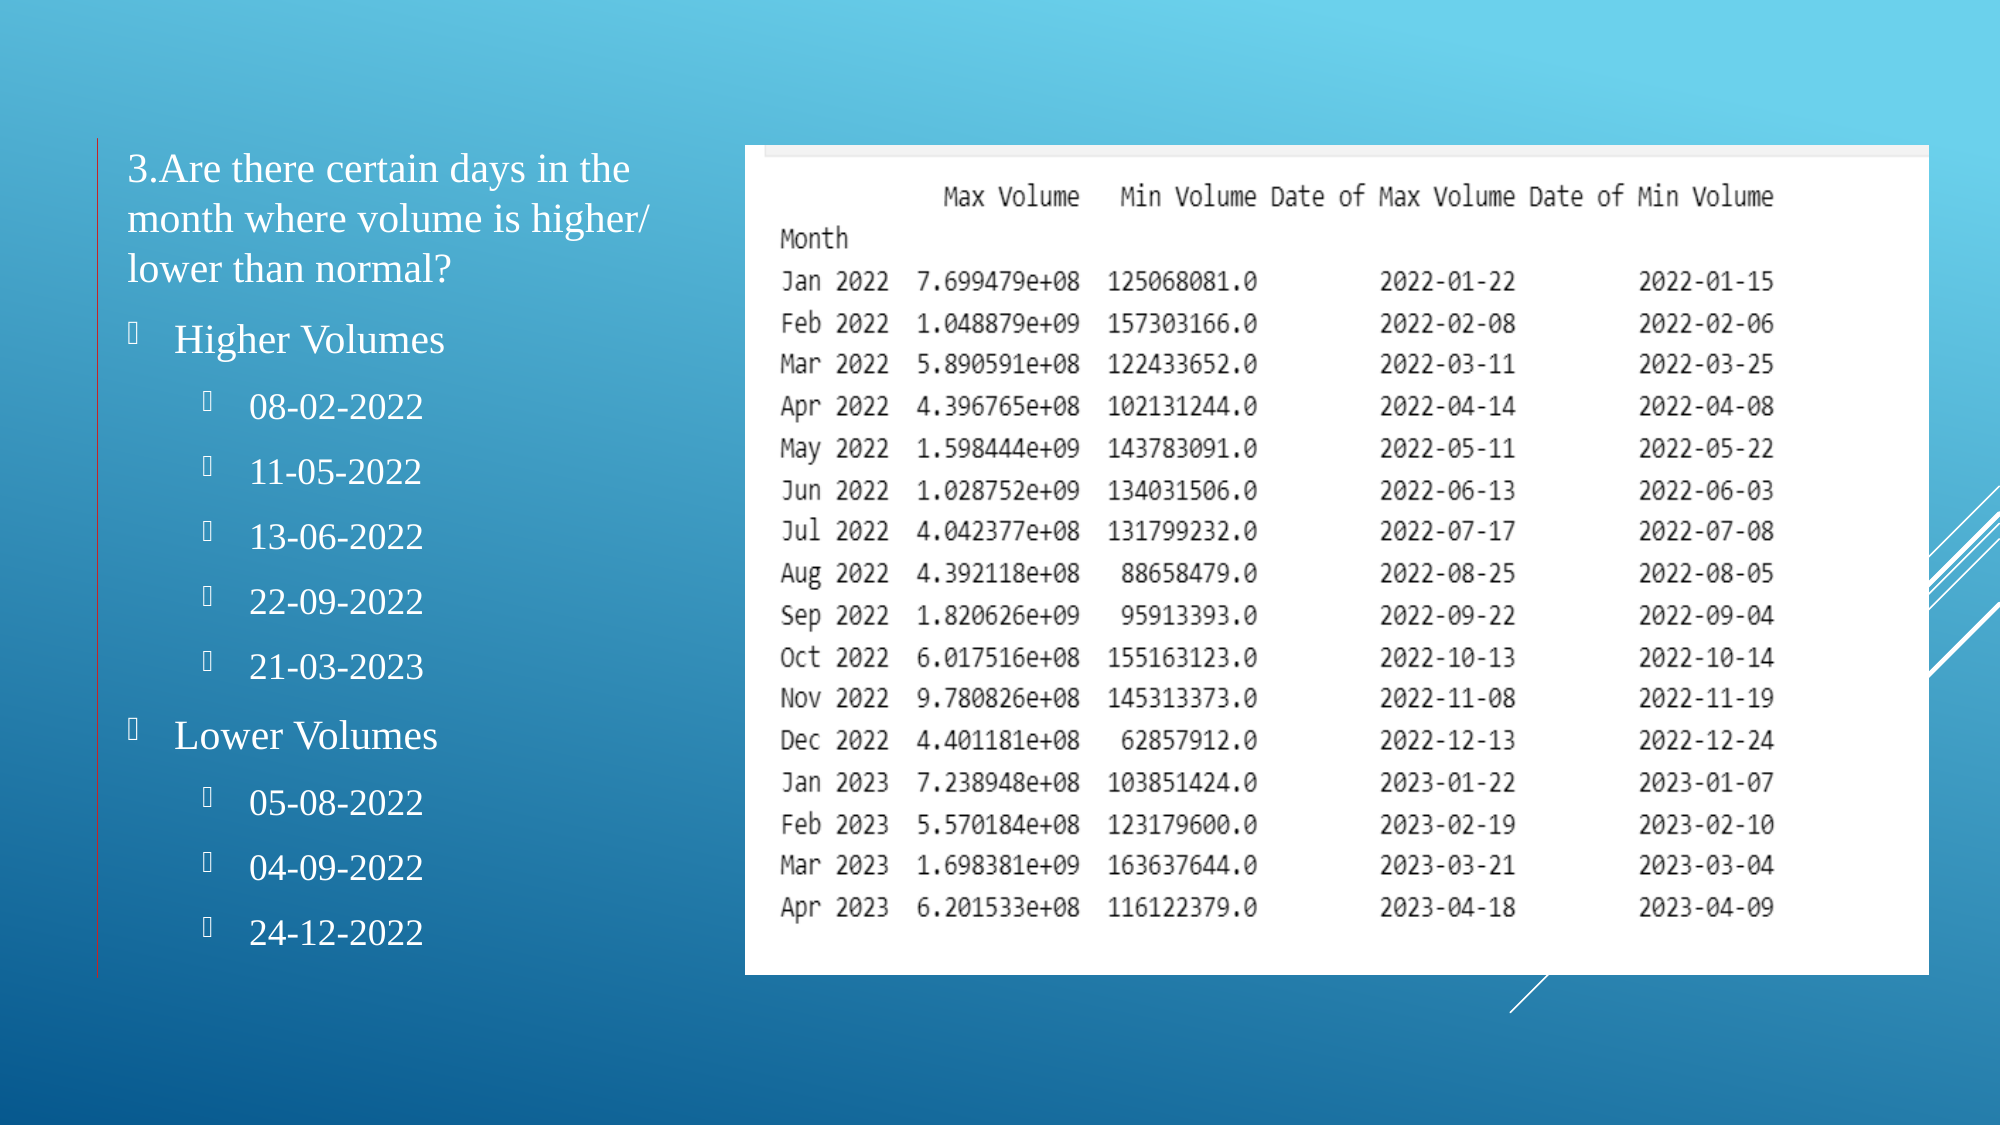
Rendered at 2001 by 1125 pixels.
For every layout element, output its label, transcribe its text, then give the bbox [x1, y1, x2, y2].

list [745, 145, 1929, 976]
list 3.Are there certain days in the month where volume is higher/ lower than normal? Higher Volumes 08-02-2022 11-05-2022 13-06-2022 22-09-2022 21-03-2023 Lower Volumes 05-08-2022 04-09-2022 24-12-2022 [112, 132, 709, 975]
